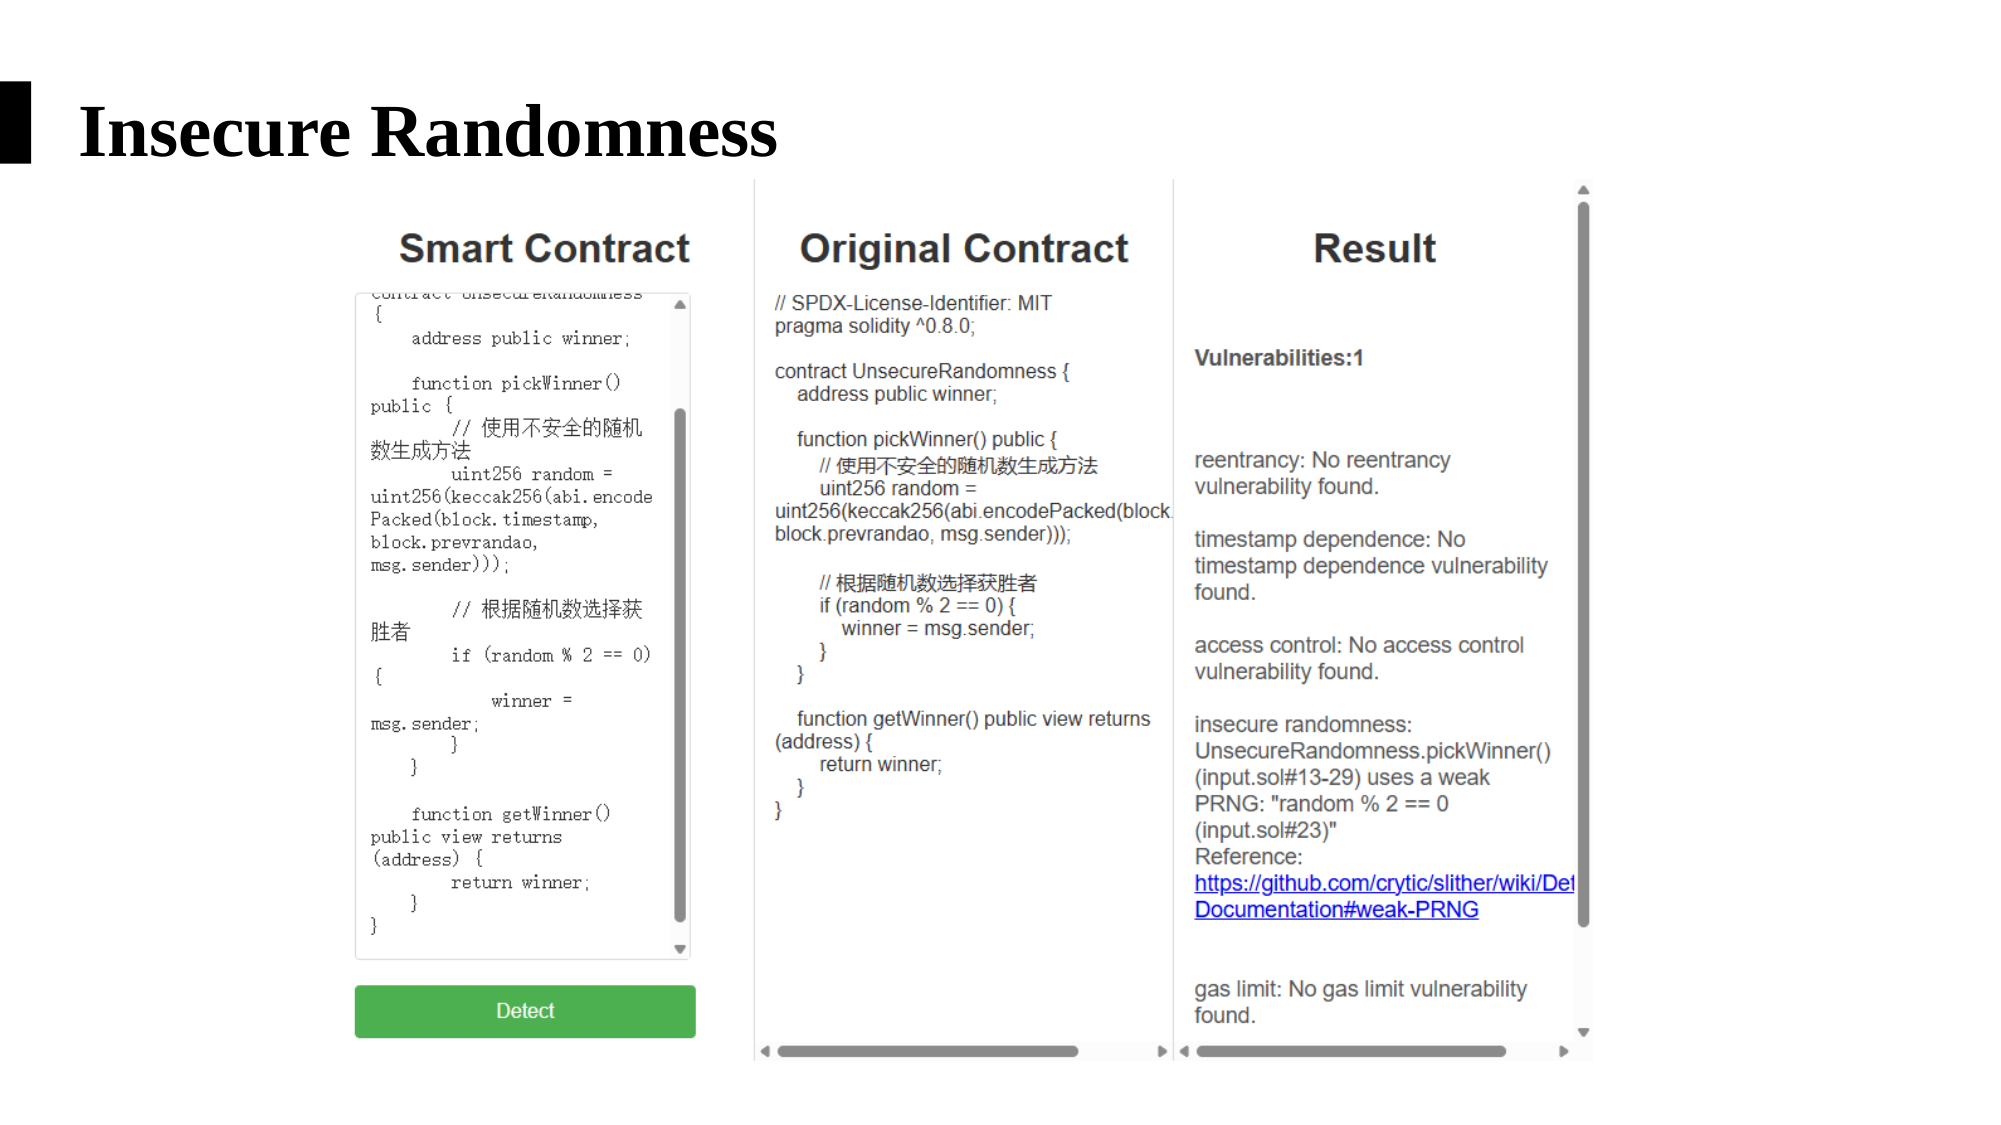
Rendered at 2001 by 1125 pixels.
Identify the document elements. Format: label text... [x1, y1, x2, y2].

picture [300, 163, 1609, 1096]
text_box Insecure Randomness [63, 74, 1201, 180]
text_box [0, 80, 32, 165]
